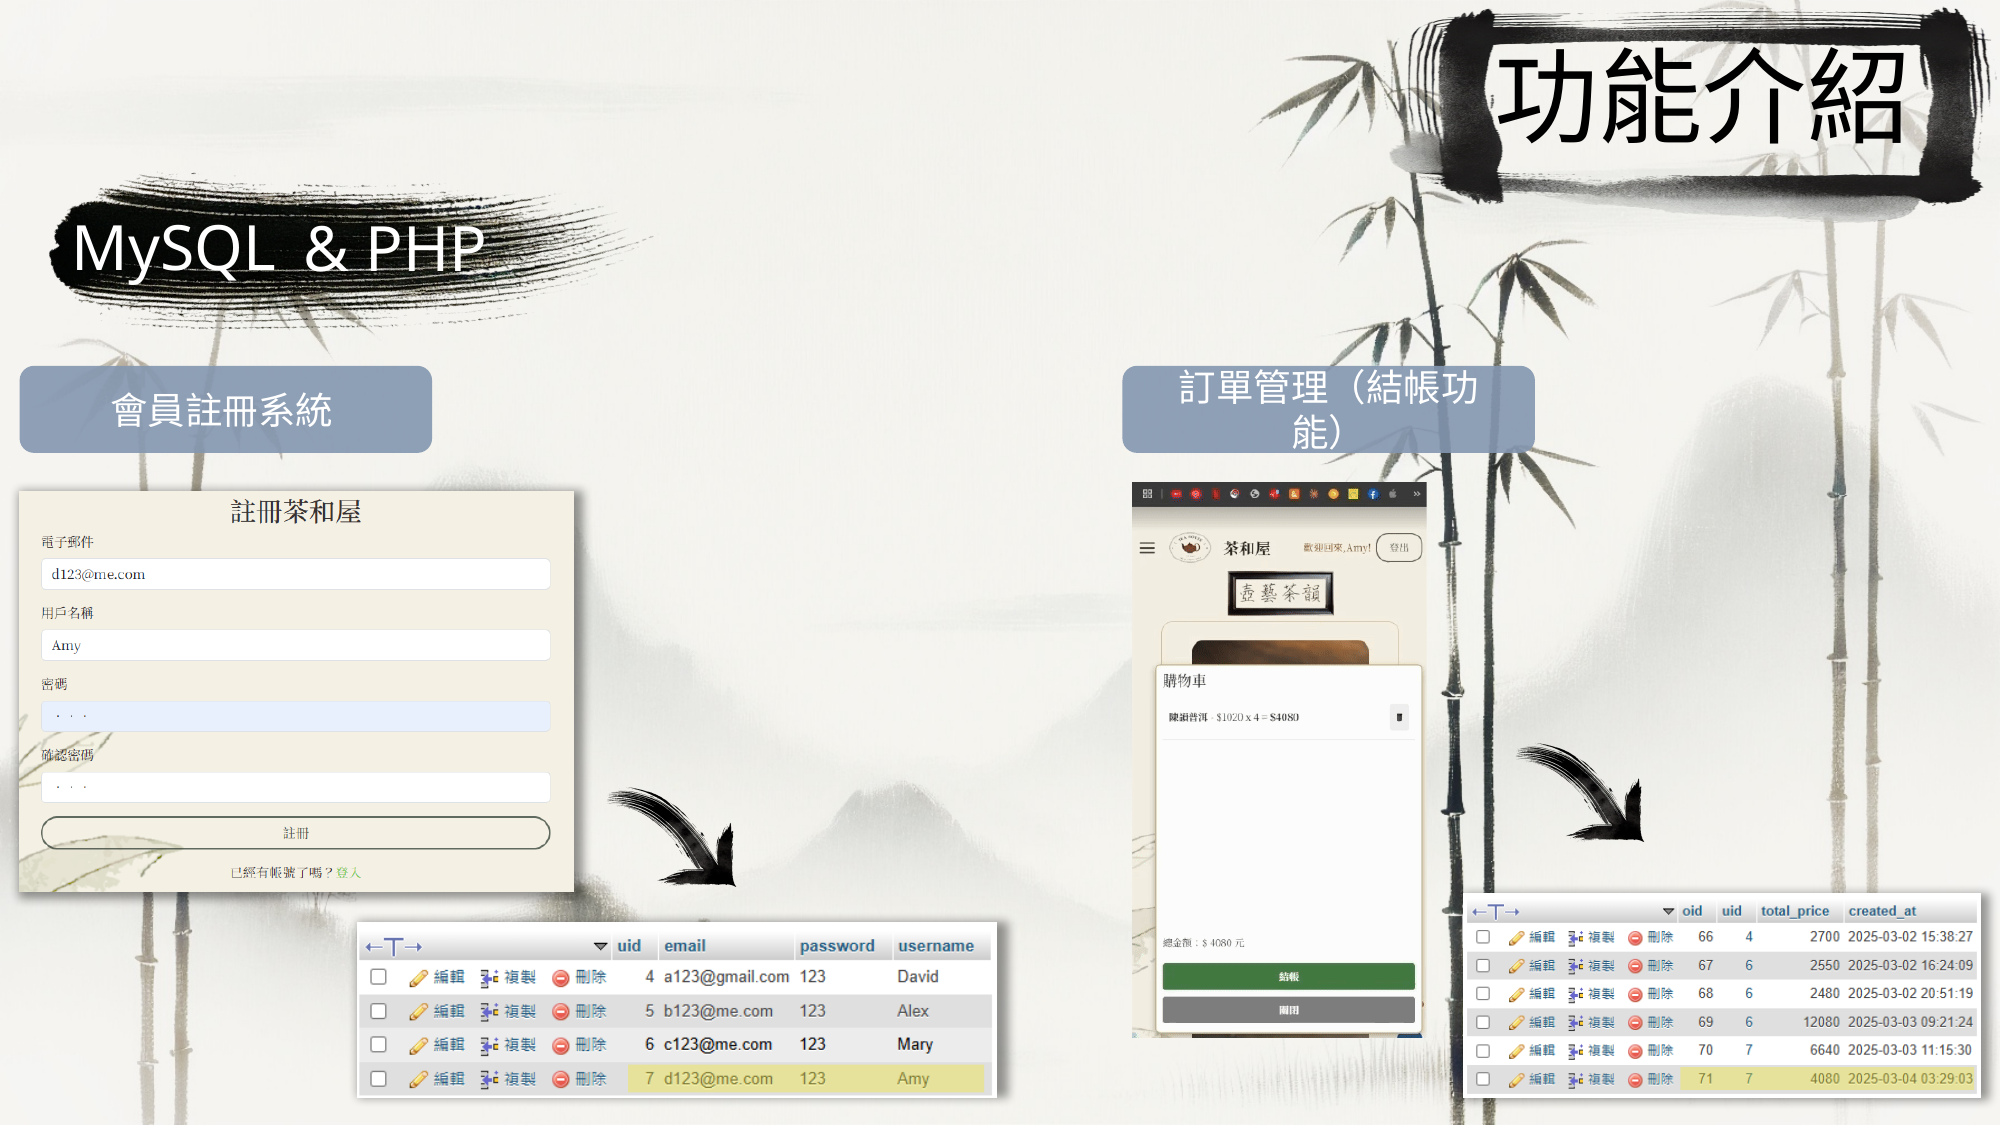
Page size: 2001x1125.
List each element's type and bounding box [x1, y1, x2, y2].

picture [0, 0, 2001, 1125]
text_box [1373, 0, 2000, 235]
